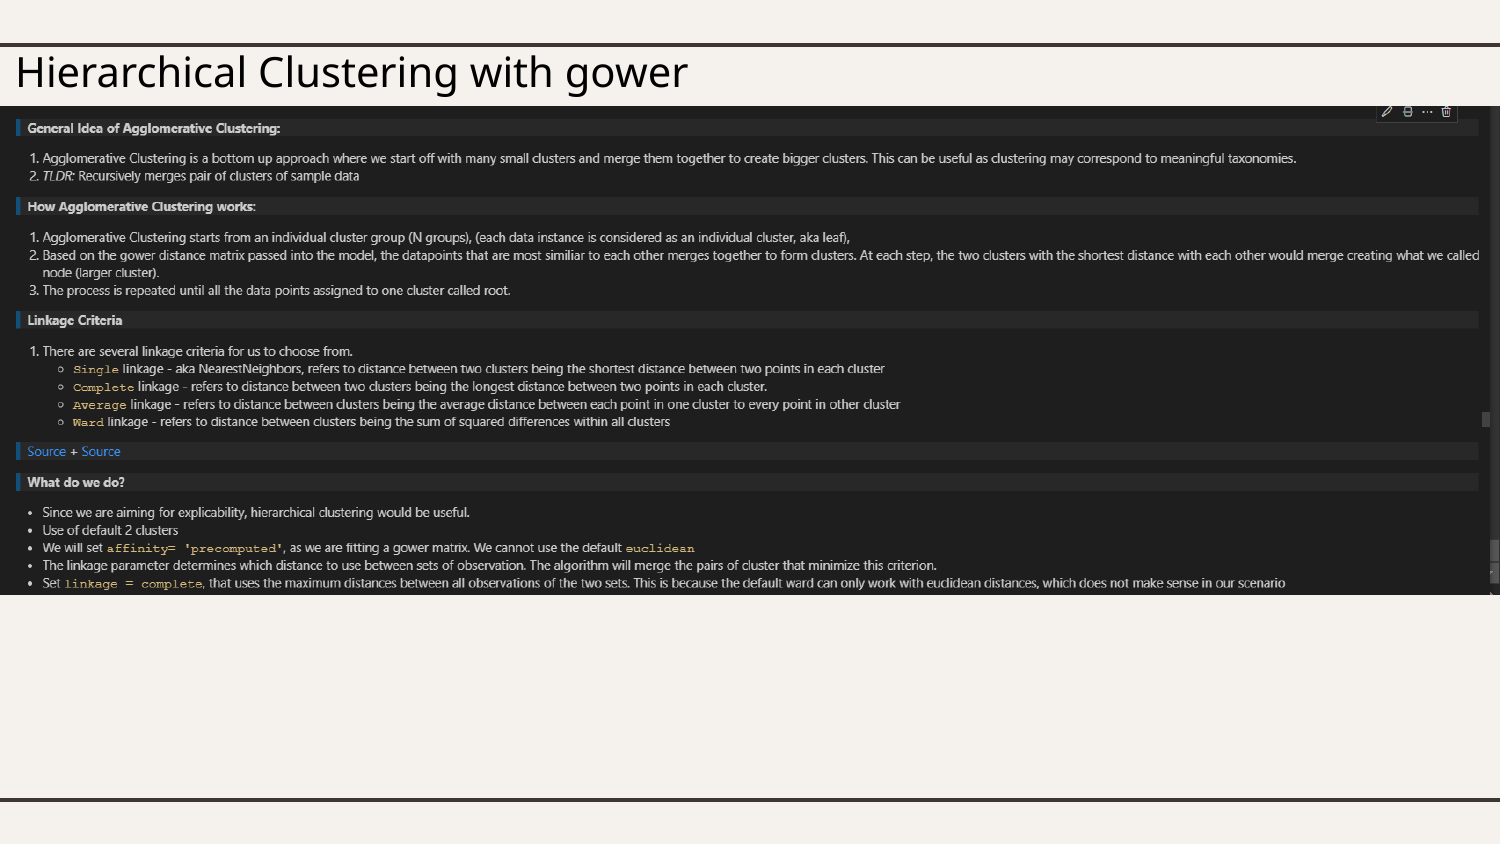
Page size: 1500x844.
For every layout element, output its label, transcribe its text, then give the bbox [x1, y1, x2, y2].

picture [0, 106, 1500, 595]
title Hierarchical Clustering with gower [0, 35, 1500, 105]
